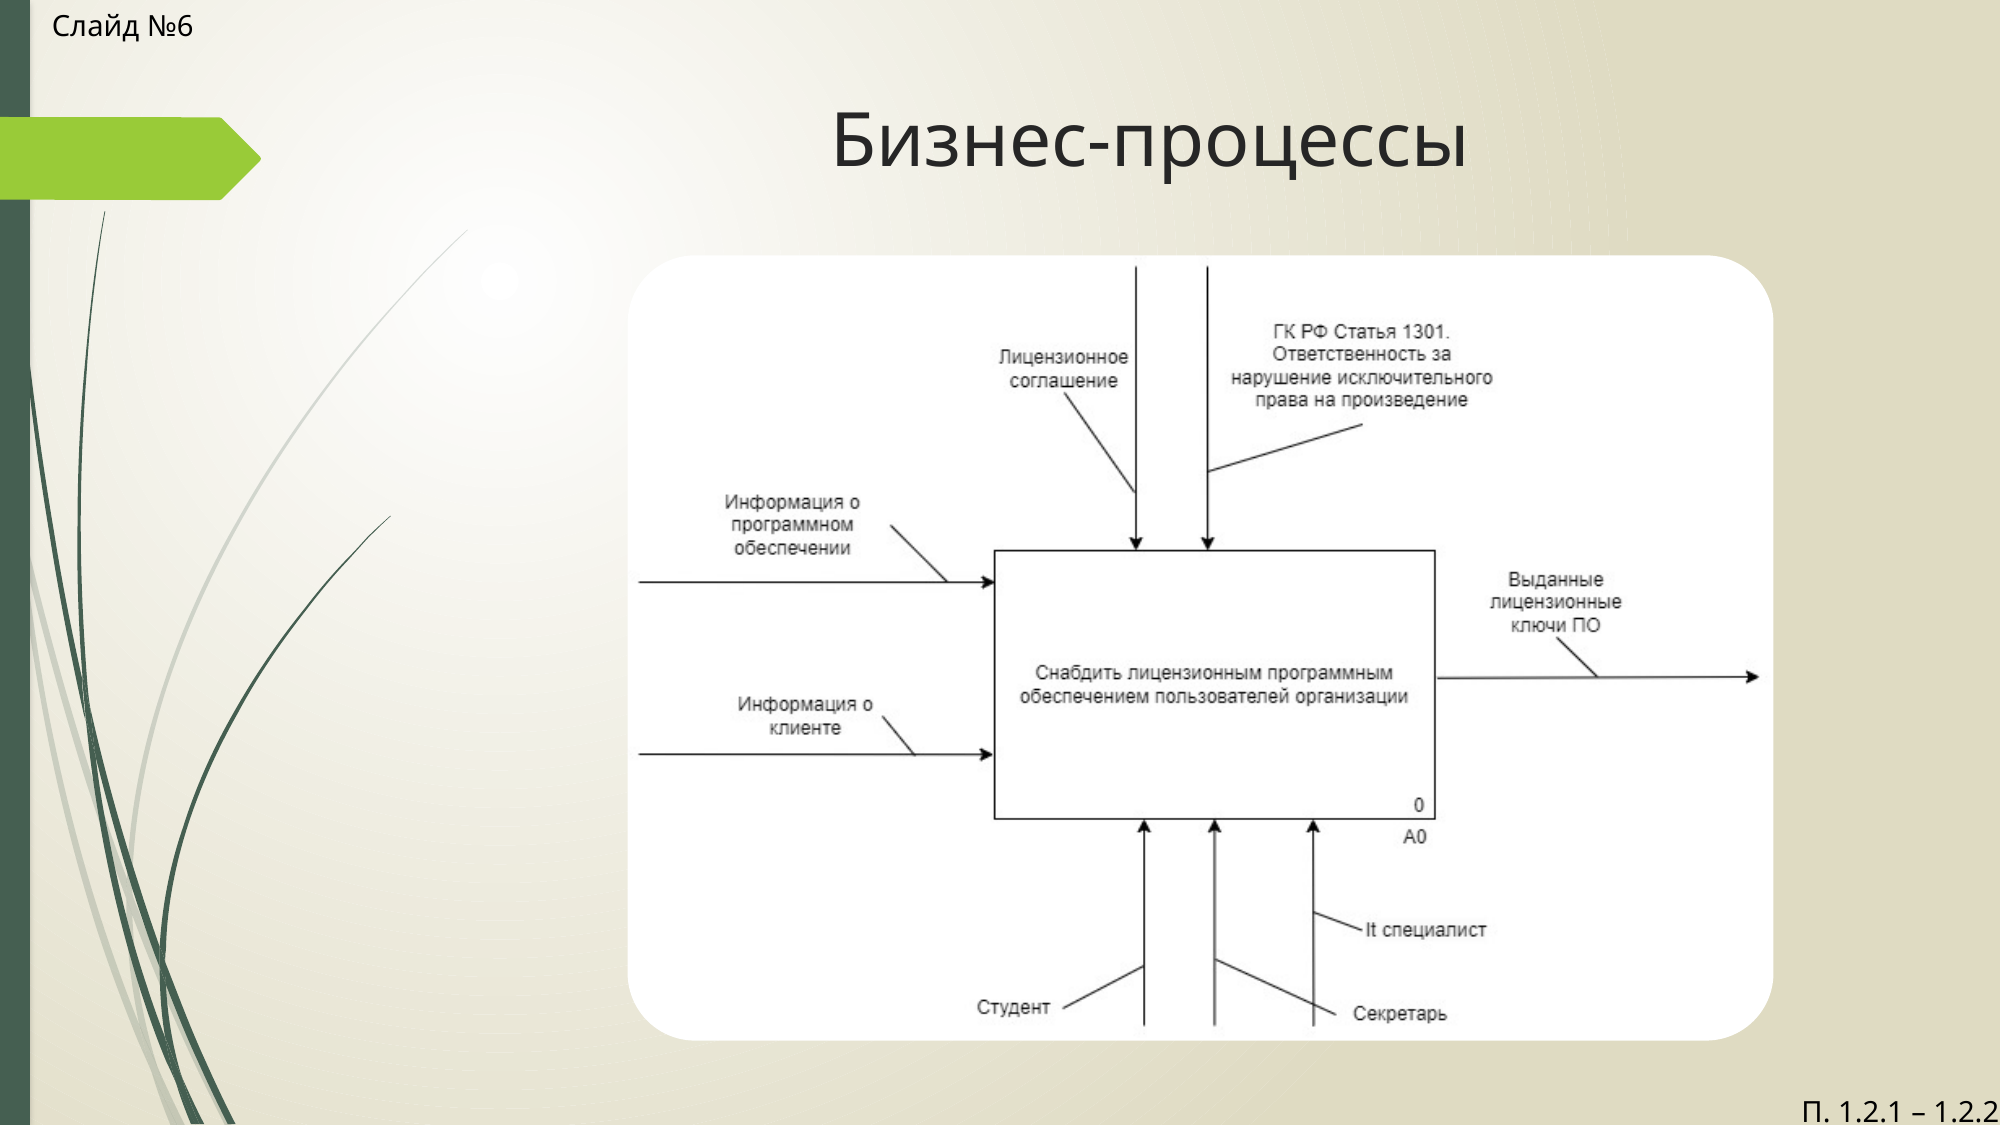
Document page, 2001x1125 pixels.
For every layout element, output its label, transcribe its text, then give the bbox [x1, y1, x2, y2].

text_box Слайд №6 [37, 0, 209, 50]
text_box П. 1.2.1 – 1.2.2 [1786, 1085, 2000, 1125]
title Бизнес-процессы [815, 84, 1661, 255]
text_box [627, 255, 1774, 1041]
